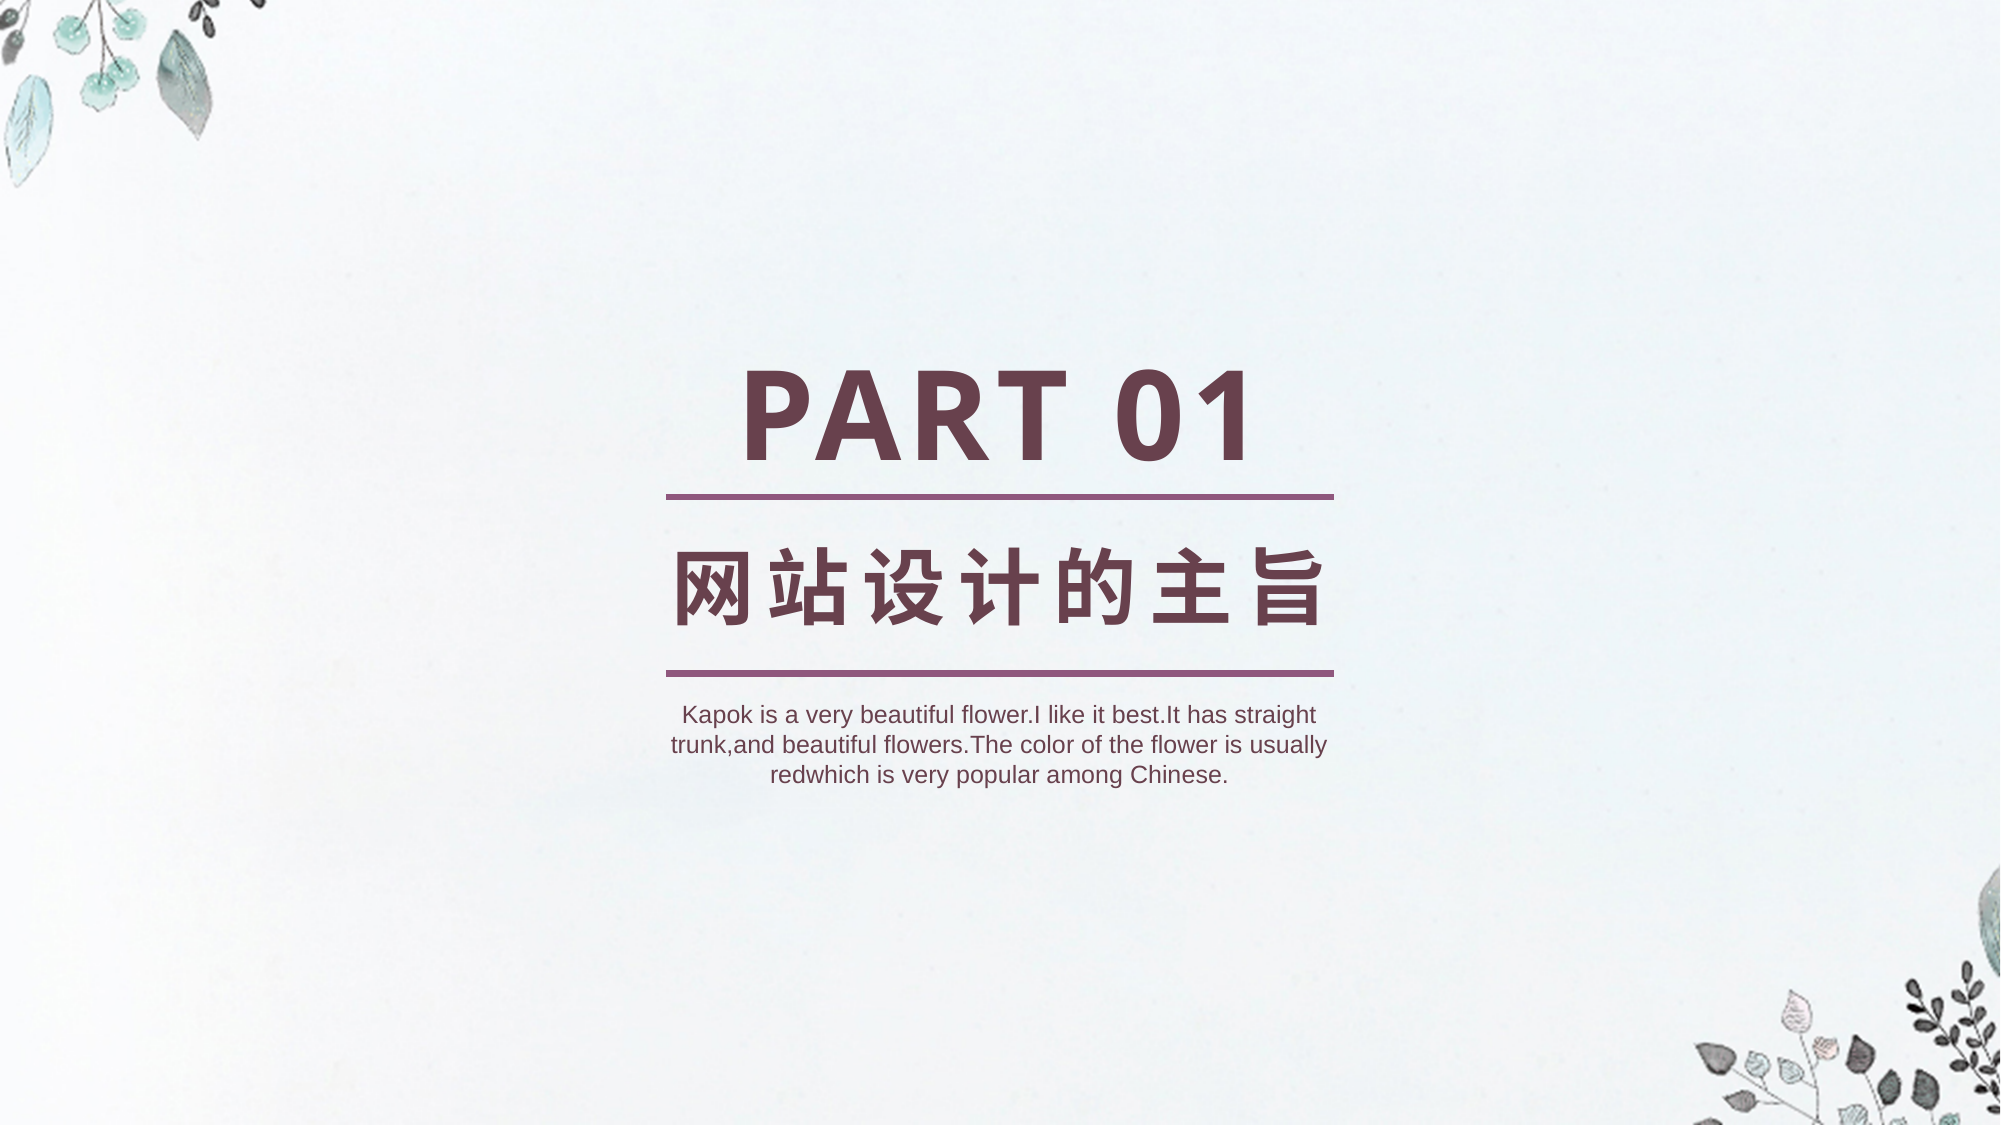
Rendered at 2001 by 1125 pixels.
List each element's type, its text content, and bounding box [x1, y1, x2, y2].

text_box 网站设计的主旨 [644, 527, 1356, 643]
text_box PART 01 [626, 327, 1373, 493]
picture [0, 0, 2001, 1125]
text_box Kapok is a very beautiful flower.I like it best.It has straight trunk,and beautiful flowers.The color of the flower is usually redwhich is very popular among Chinese. [649, 690, 1351, 796]
